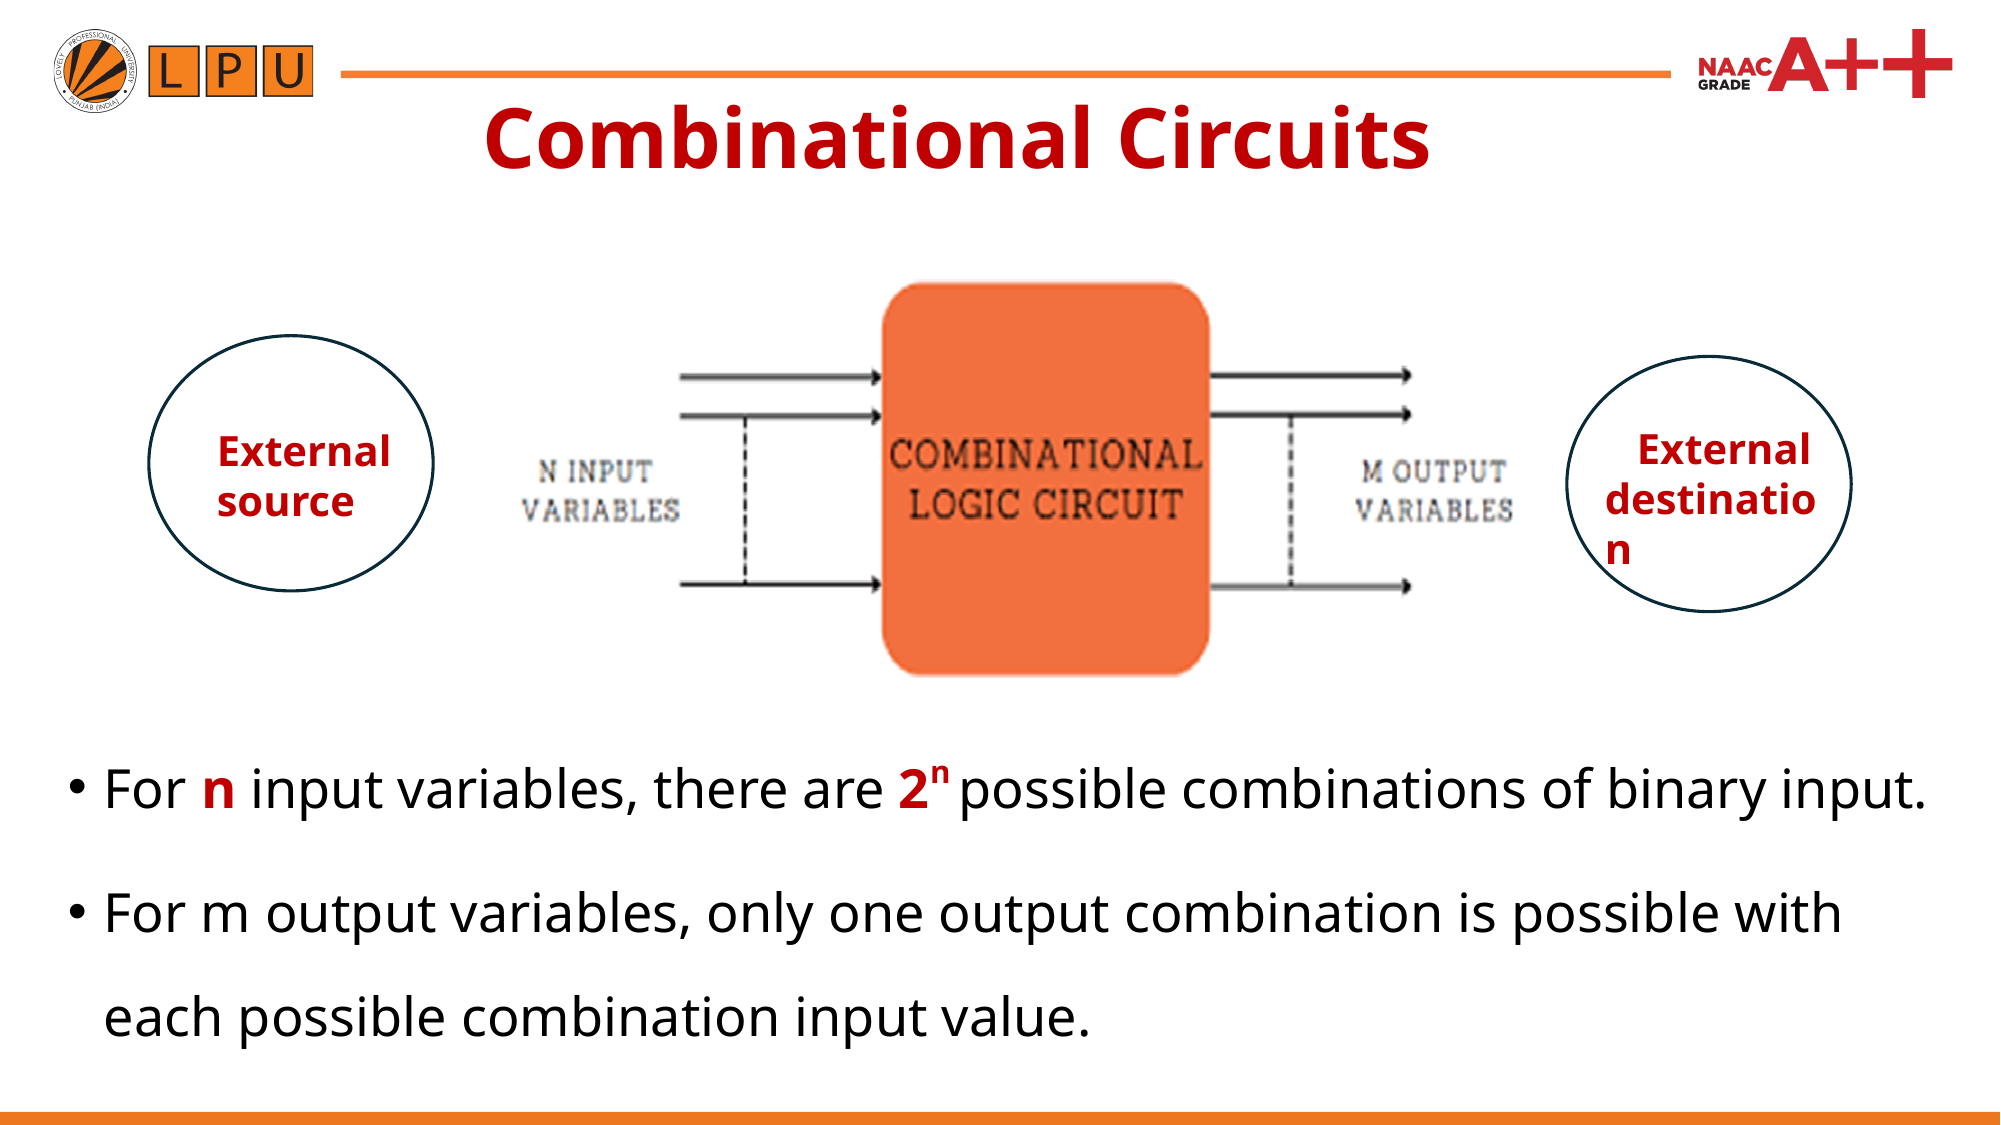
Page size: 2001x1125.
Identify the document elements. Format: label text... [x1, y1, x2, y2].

list For n input variables, there are 2n possible combinations of binary input. For m output variables, only one output combination is possible with each possible combination input value. [52, 704, 1947, 1060]
text_box [1565, 354, 1831, 556]
title Combinational Circuits [0, 61, 1916, 223]
text_box [147, 334, 435, 593]
picture [516, 265, 1520, 693]
text_box External destination [1589, 415, 1852, 580]
text_box External source [202, 417, 418, 532]
text_box [1612, 580, 1806, 614]
